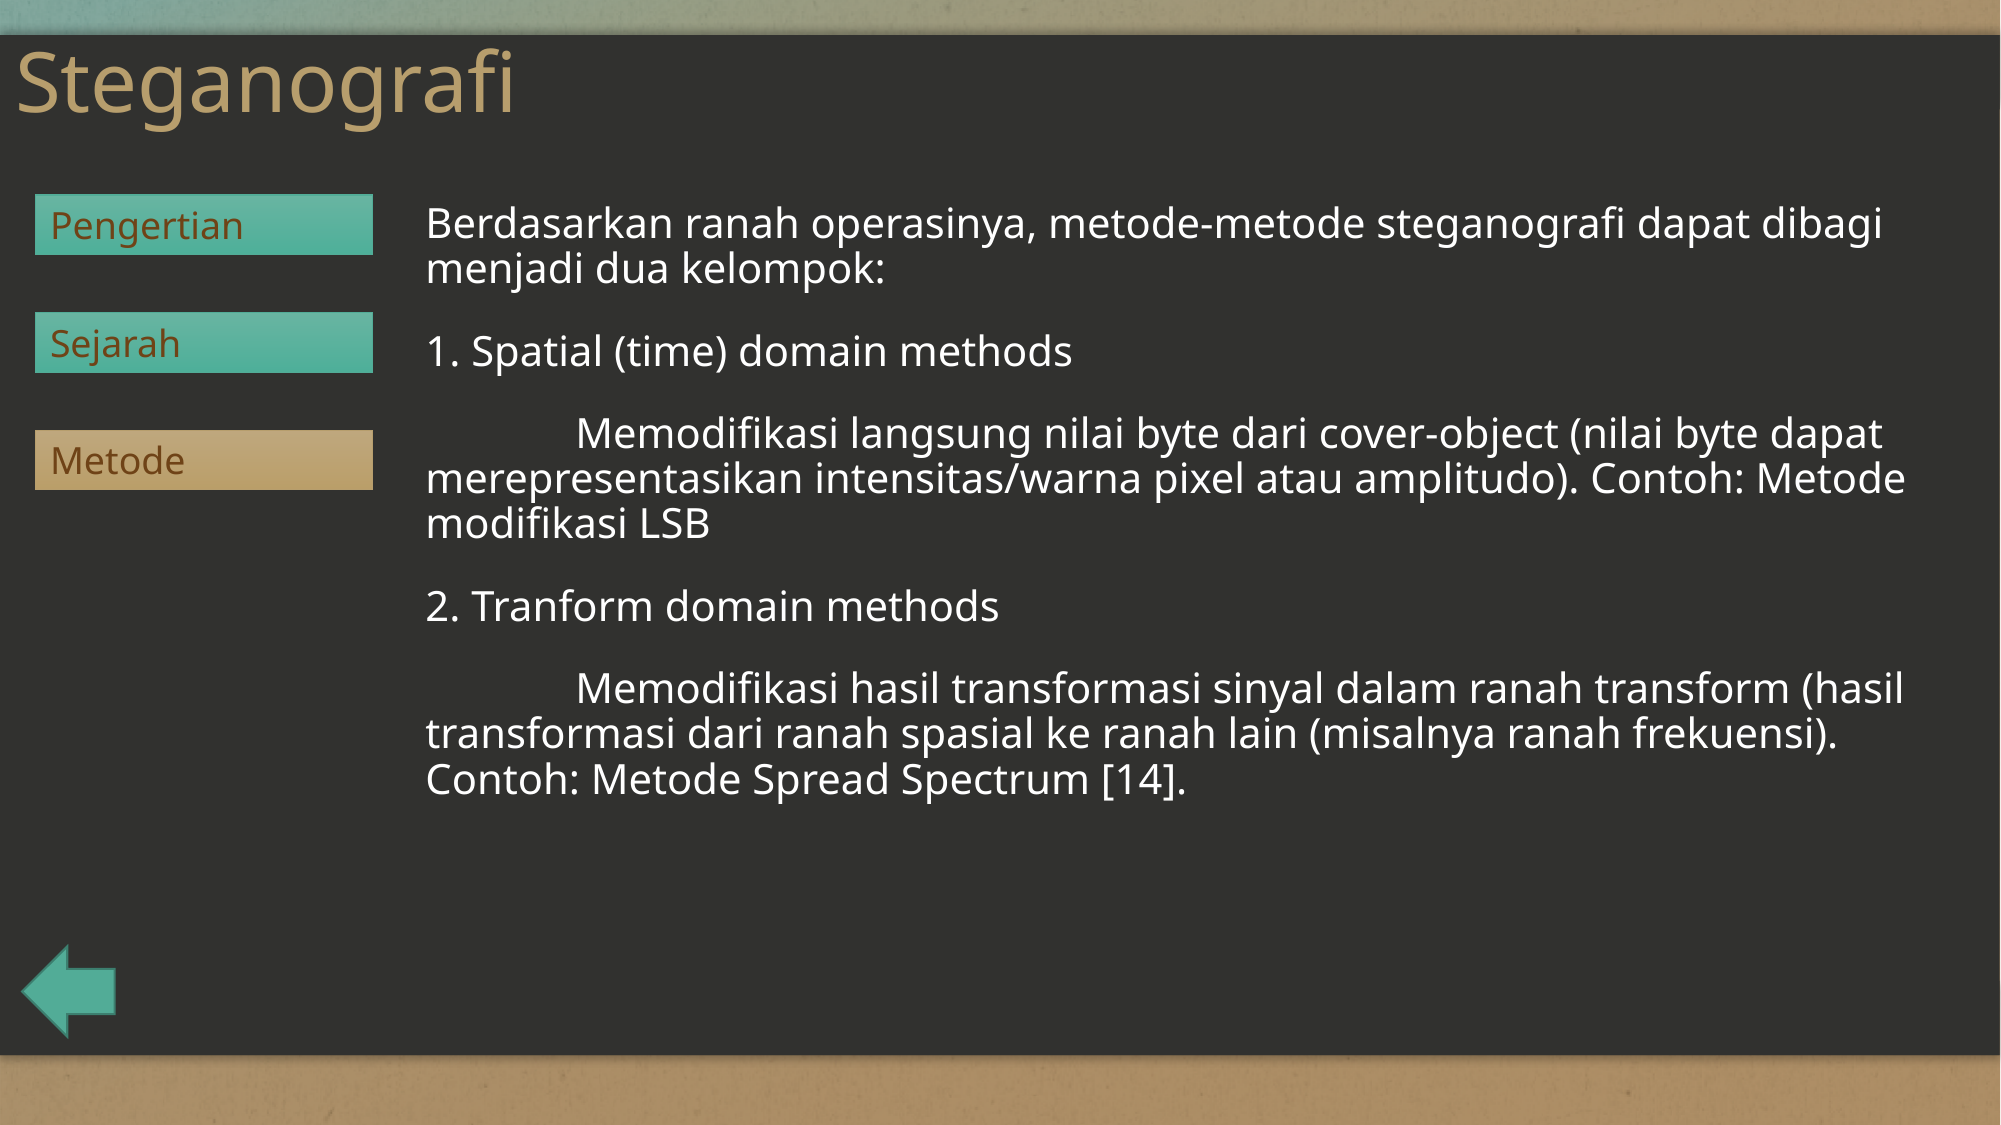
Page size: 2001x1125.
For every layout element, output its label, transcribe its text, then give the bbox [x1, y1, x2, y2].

text_box Sejarah [35, 312, 373, 373]
title Steganografi [0, 35, 1575, 139]
picture [0, 0, 2001, 1125]
list Berdasarkan ranah operasinya, metode-metode steganografi dapat dibagi menjadi dua kelompok: 1. Spatial (time) domain methods Memodifikasi langsung nilai byte dari cover-object (nilai byte dapat merepresentasikan intensitas/warna pixel atau amplitudo). Contoh: Metode modifikasi LSB 2. Tranform domain methods Memodifikasi hasil transformasi sinyal dalam ranah transform (hasil transformasi dari ranah spasial ke ranah lain (misalnya ranah frekuensi). Contoh: Metode Spread Spectrum [14]. [410, 195, 1950, 1013]
text_box Pengertian [35, 194, 373, 255]
text_box [20, 943, 116, 1040]
text_box Metode [35, 430, 373, 490]
